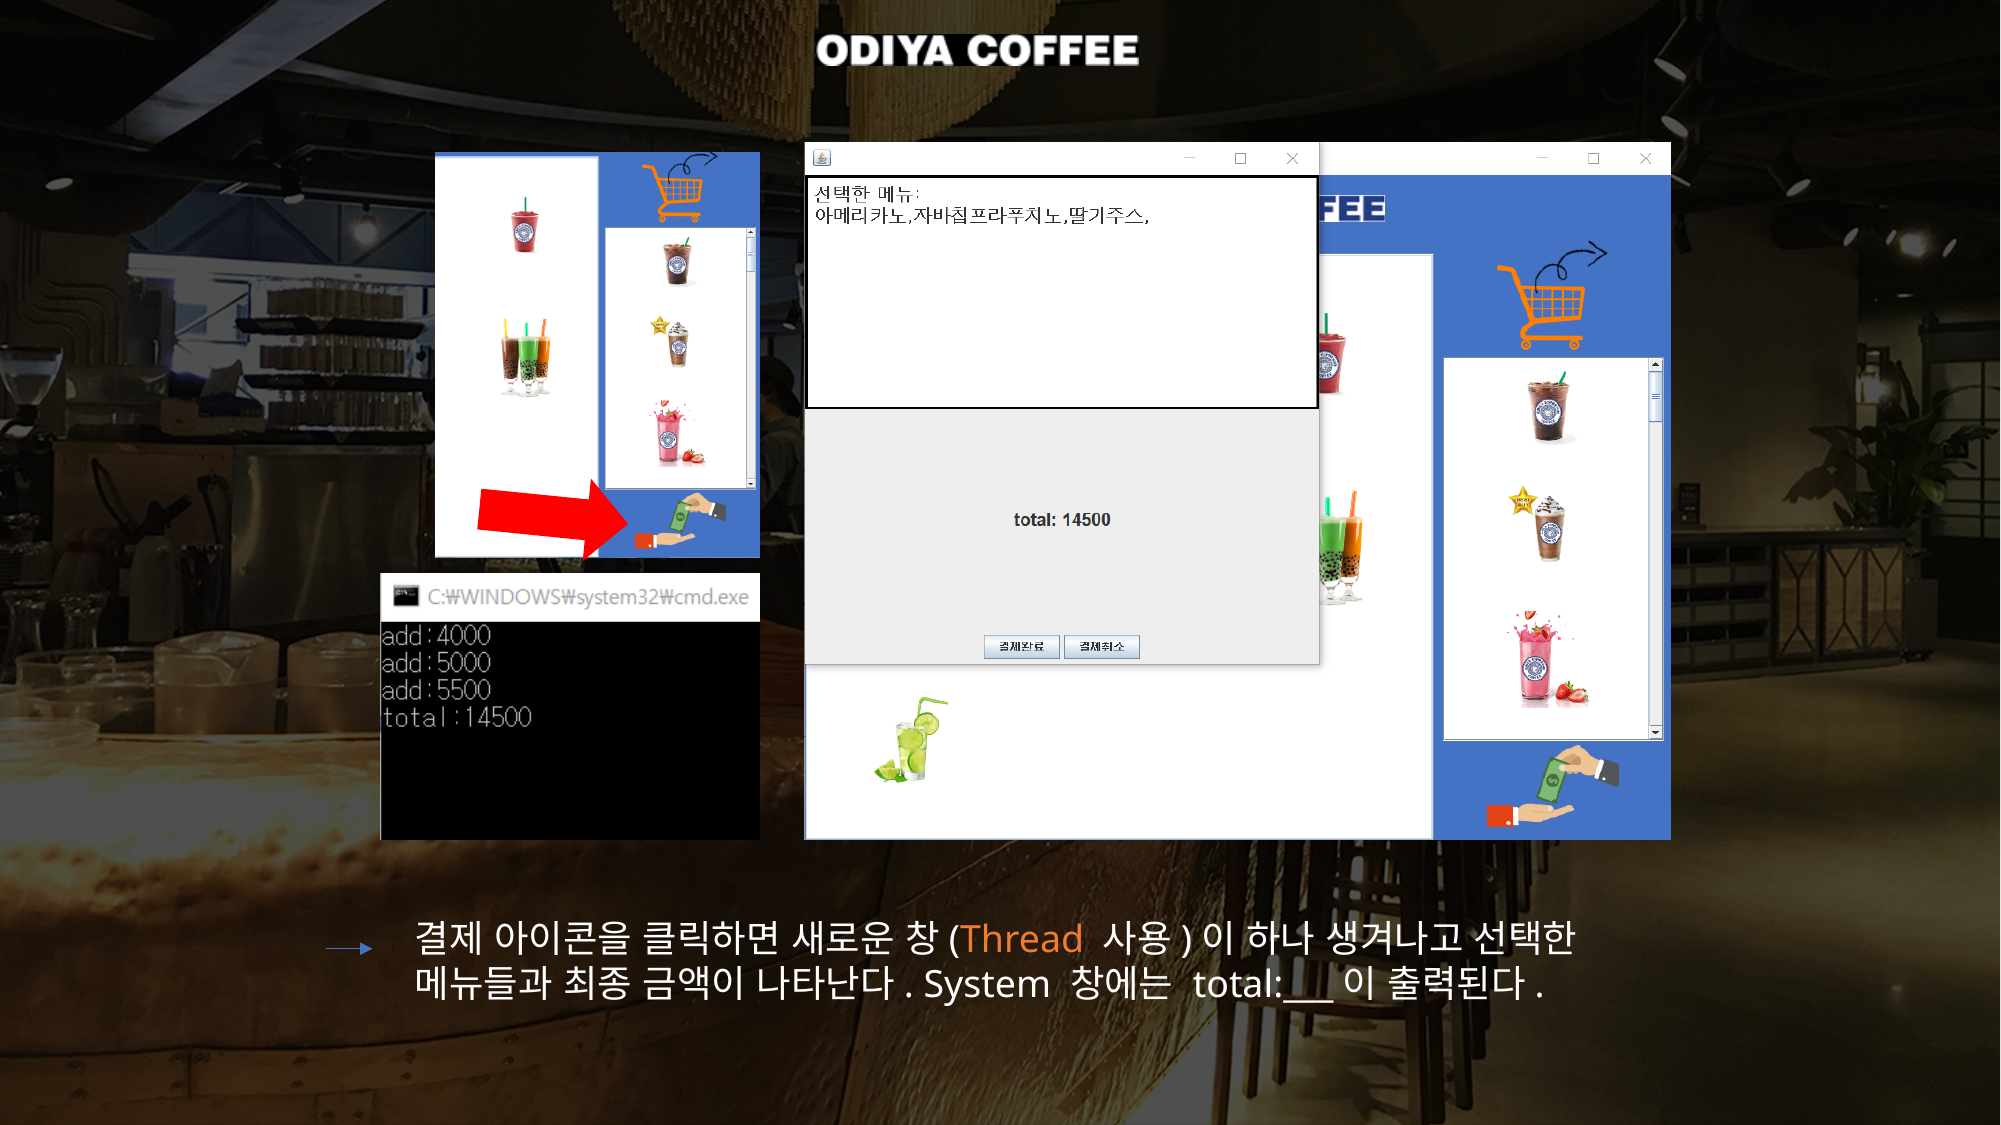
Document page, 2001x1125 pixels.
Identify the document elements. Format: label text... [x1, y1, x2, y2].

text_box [814, 34, 1139, 66]
picture [0, 0, 2001, 1125]
text_box 결제 아이콘을 클릭하면 새로운 창(Thread 사용)이 하나 생겨나고 선택한 메뉴들과 최종 금액이 나타난다. System 창에는 total:___이 출력된다. [400, 907, 1653, 1012]
